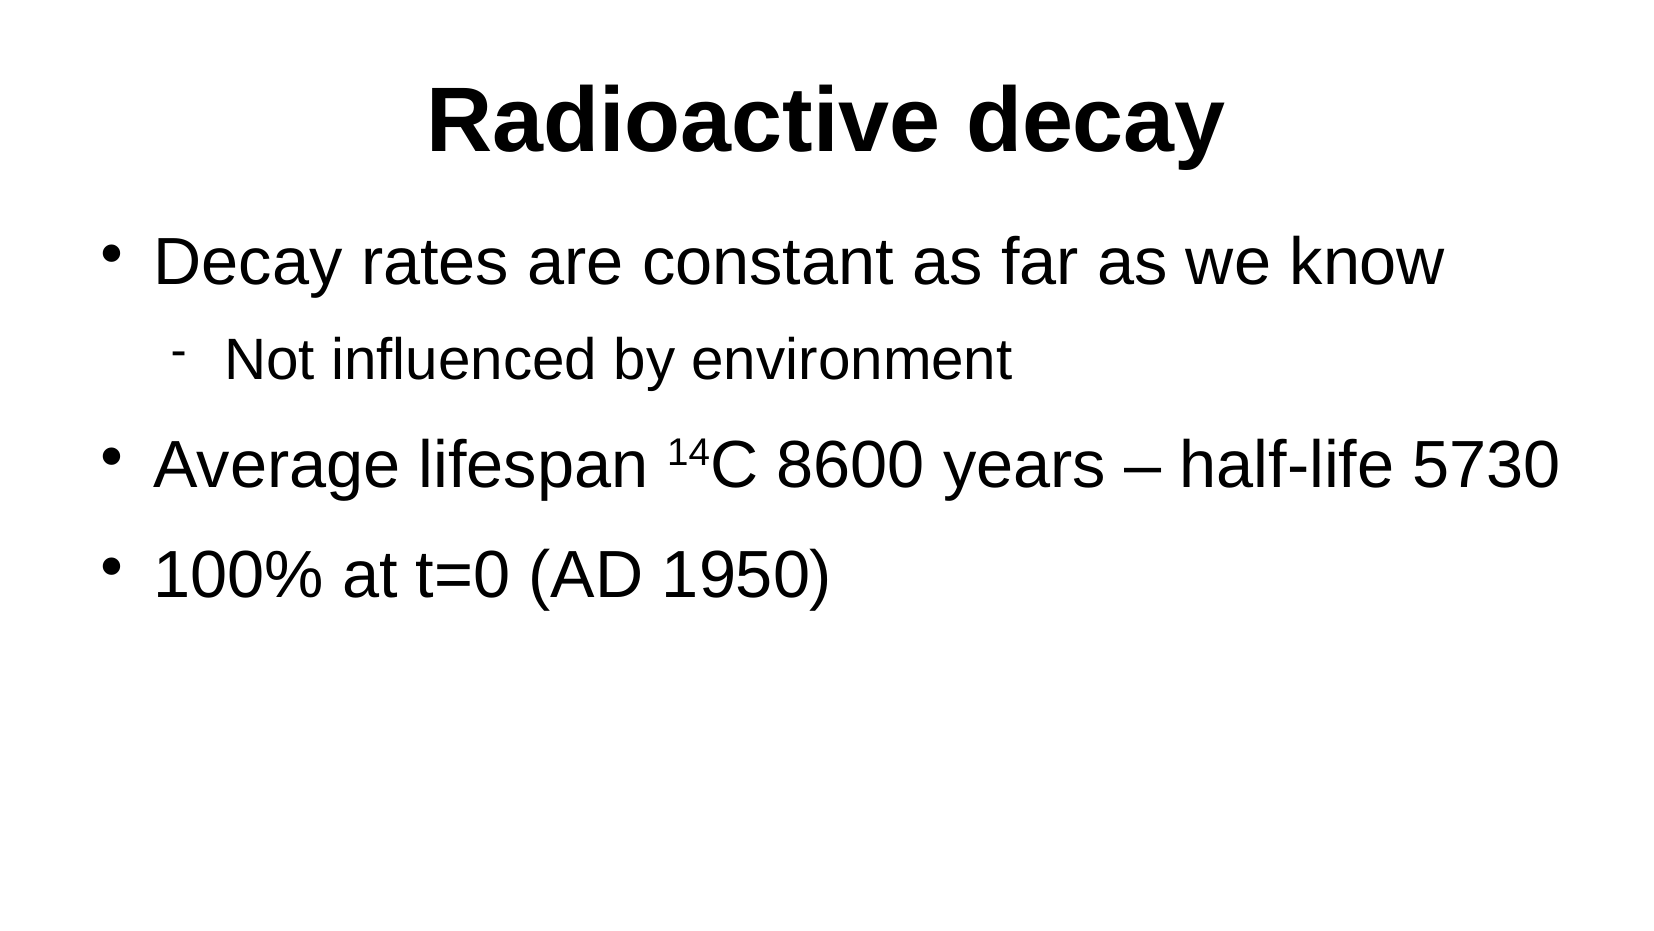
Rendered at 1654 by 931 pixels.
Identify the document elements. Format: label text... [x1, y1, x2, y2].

text_box Decay rates are constant as far as we know Not influenced by environment Average lifespan 14C 8600 years – half-life 5730 100% at t=0 (AD 1950) [82, 217, 1571, 757]
text_box Radioactive decay [82, 37, 1571, 193]
